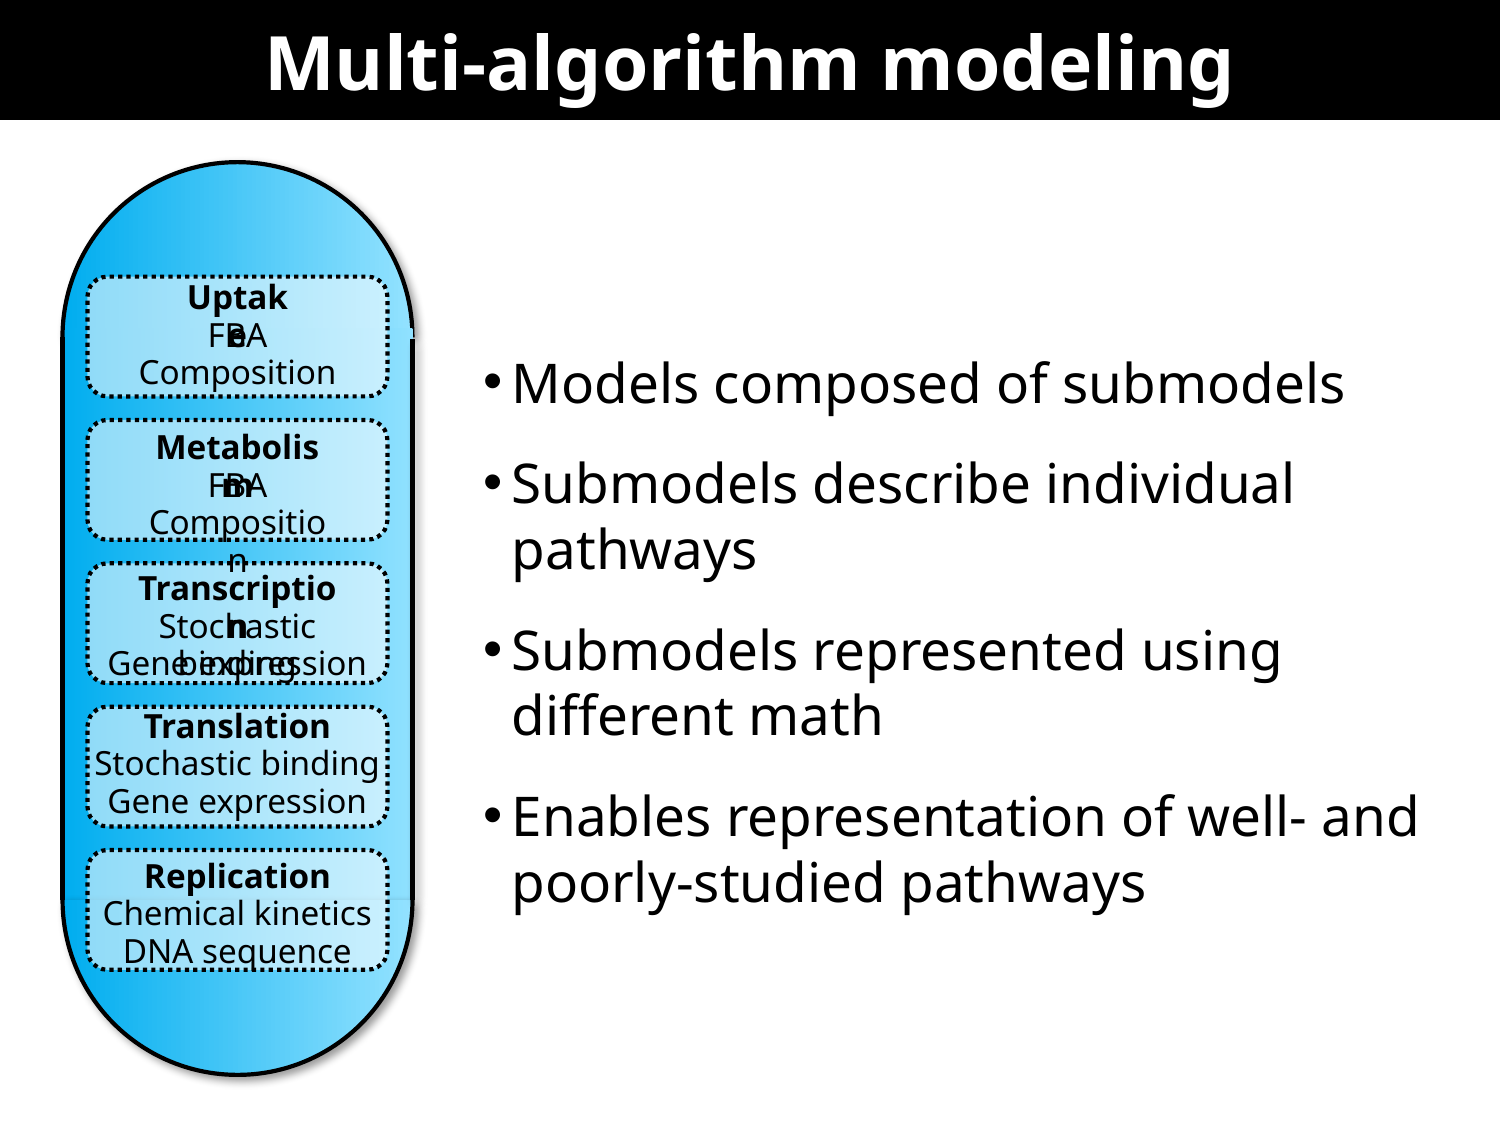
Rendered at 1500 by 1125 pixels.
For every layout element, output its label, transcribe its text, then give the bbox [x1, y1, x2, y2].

title Multi-algorithm modeling [0, 0, 1500, 120]
list Models composed of submodels Submodels describe individual pathways Submodels represented using different math Enables representation of well- and poorly-studied pathways [468, 340, 1471, 923]
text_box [62, 161, 413, 1076]
